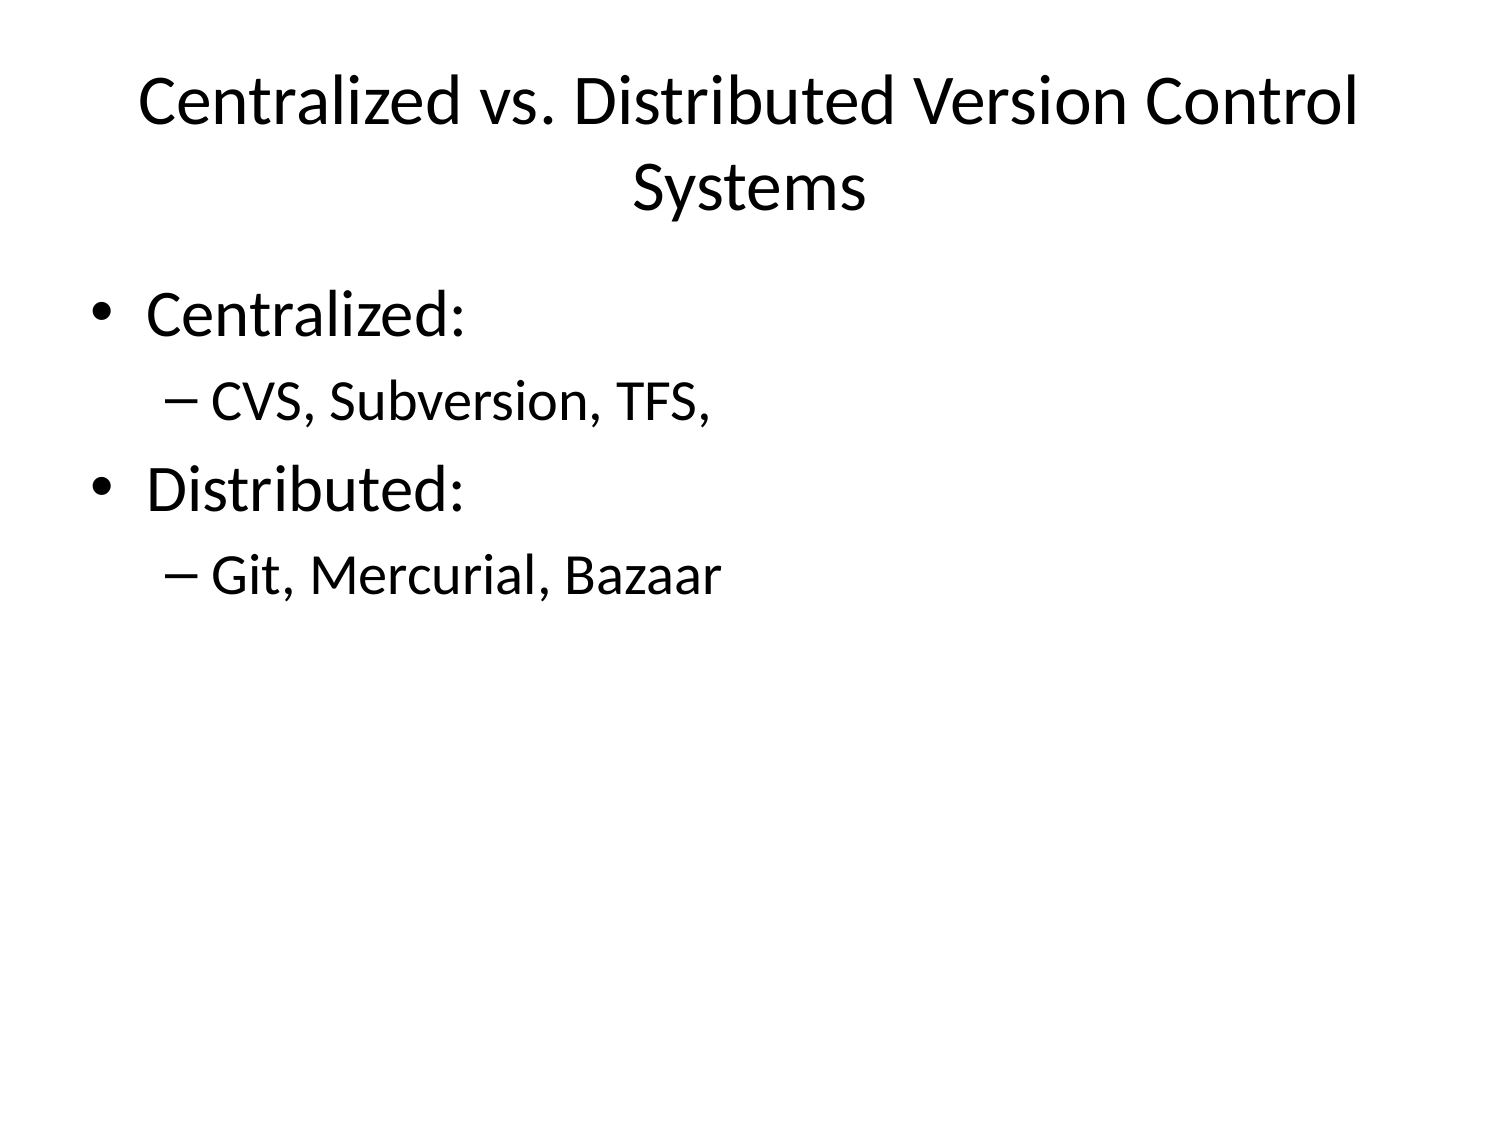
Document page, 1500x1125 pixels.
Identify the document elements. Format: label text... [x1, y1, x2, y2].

list Centralized: CVS, Subversion, TFS, Distributed: Git, Mercurial, Bazaar [75, 262, 1425, 1005]
title Centralized vs. Distributed Version Control Systems [75, 45, 1425, 233]
